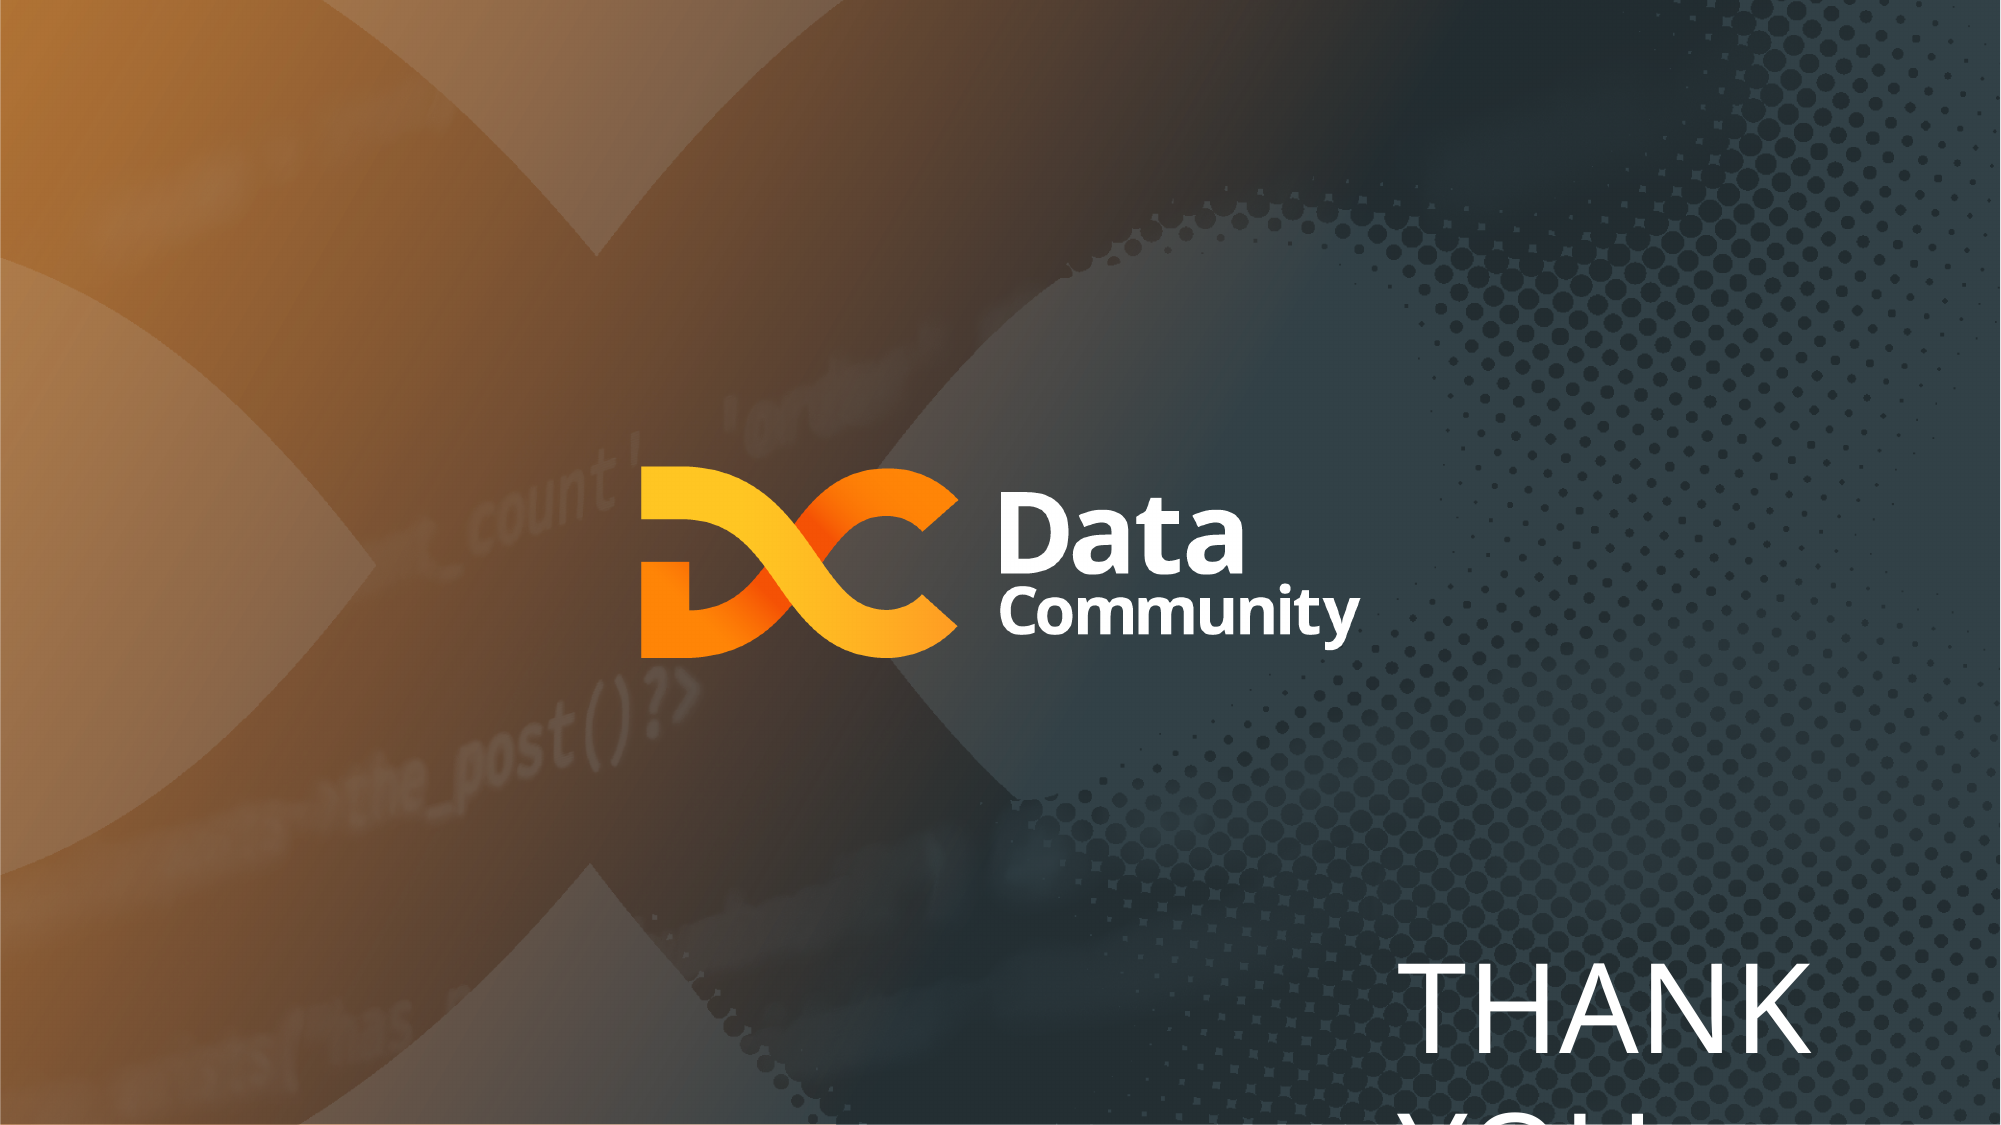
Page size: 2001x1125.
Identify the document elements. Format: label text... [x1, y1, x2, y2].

text_box THANK YOU [1383, 920, 1955, 1125]
picture [0, 0, 2001, 1125]
